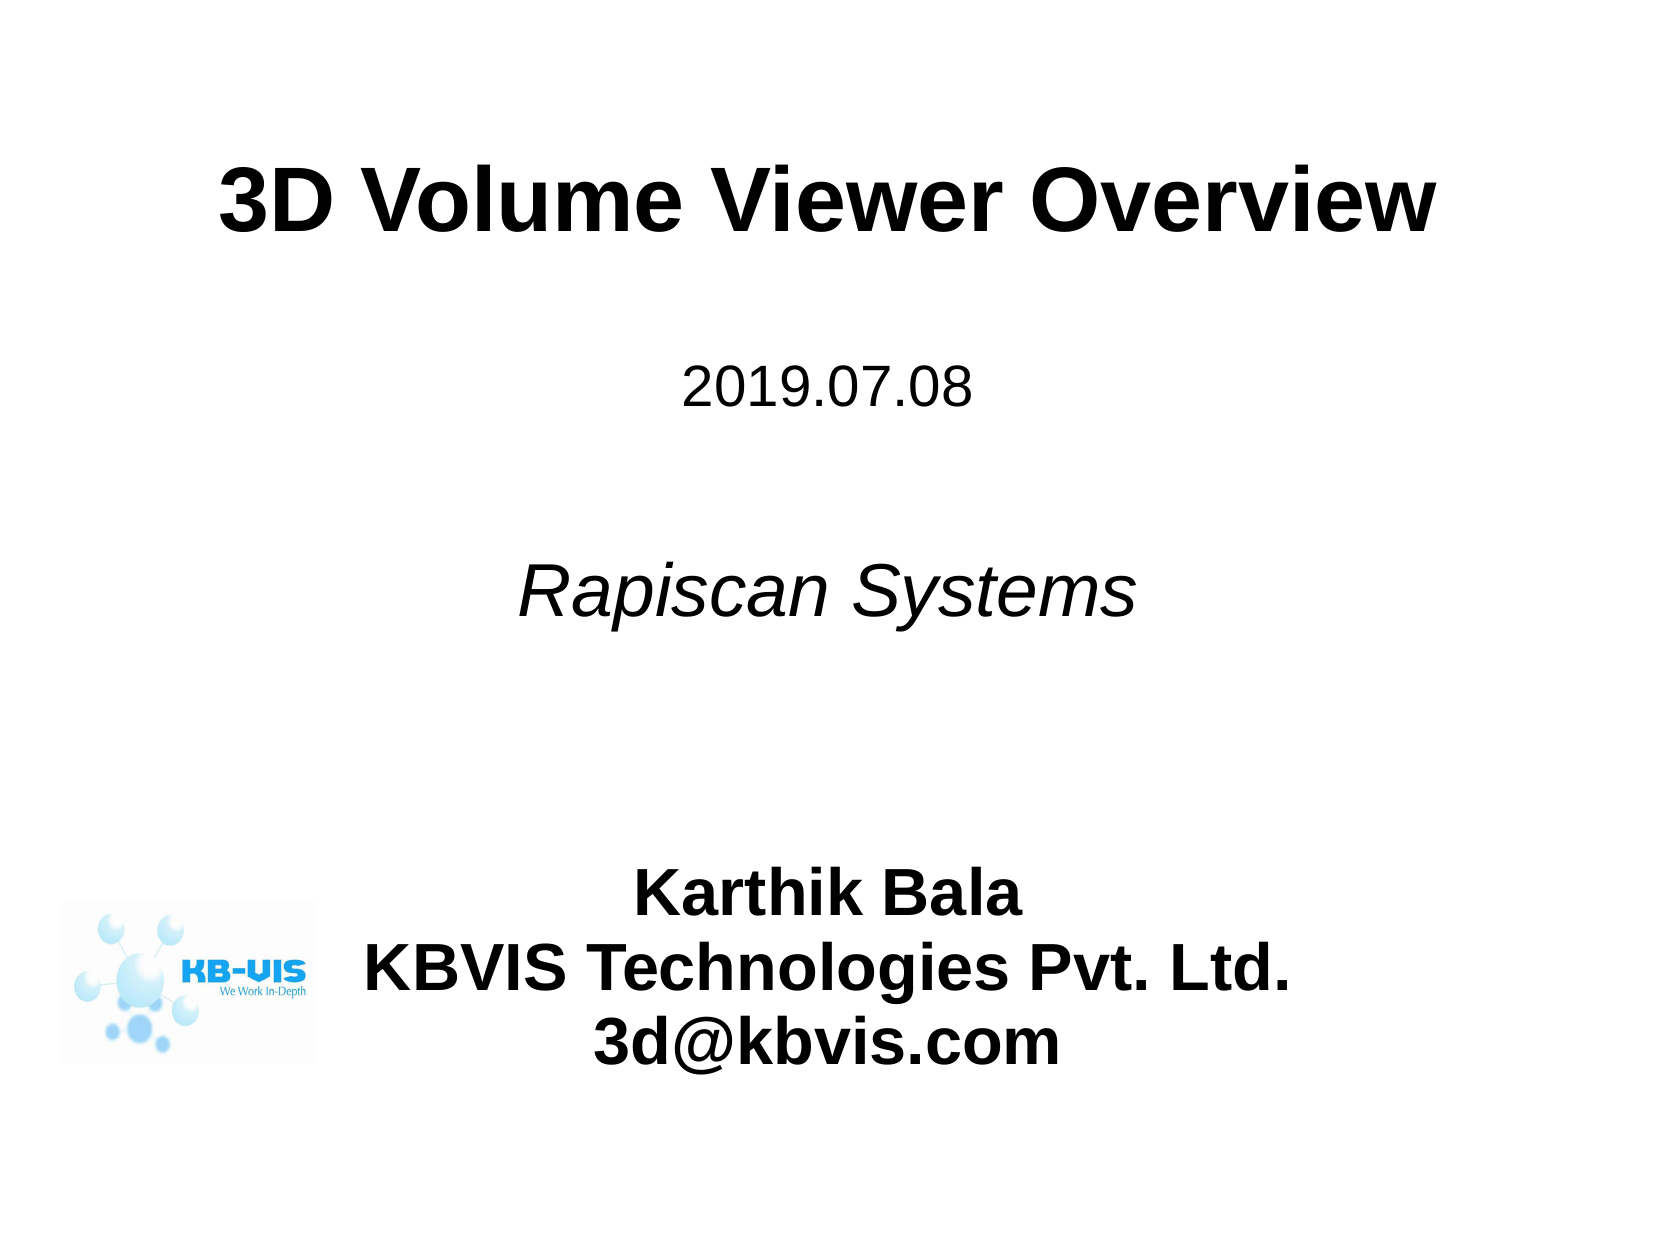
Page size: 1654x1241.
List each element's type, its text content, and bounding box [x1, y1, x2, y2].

text_box 3D Volume Viewer Overview 2019.07.08 Rapiscan Systems Karthik Bala KBVIS Technologies Pvt. Ltd. 3d@kbvis.com [84, 13, 1573, 1209]
picture [62, 835, 319, 1129]
